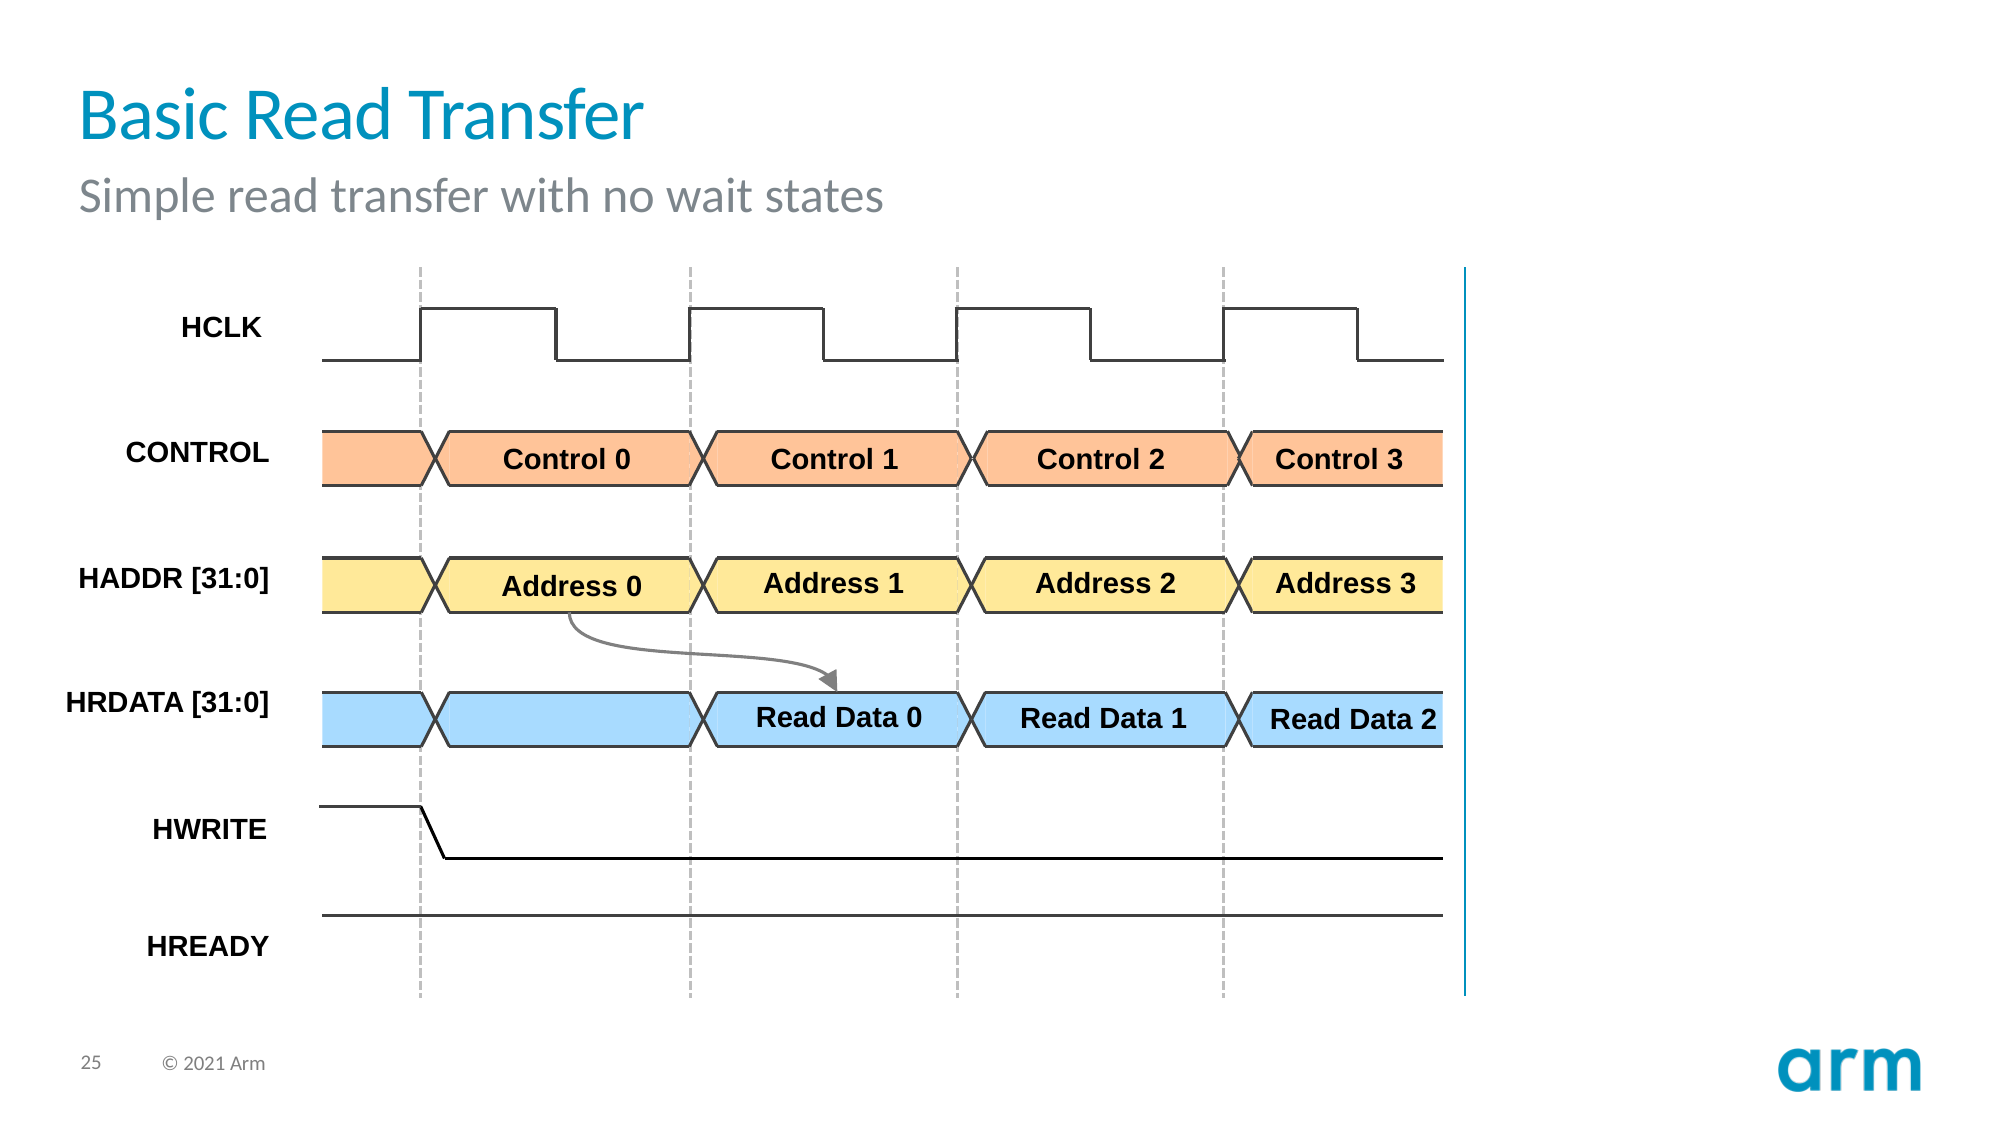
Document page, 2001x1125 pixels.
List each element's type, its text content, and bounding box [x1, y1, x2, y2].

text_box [28, 267, 1457, 998]
picture [1777, 1047, 1922, 1093]
title Basic Read Transfer [78, 78, 1922, 162]
list Simple read transfer with no wait states [78, 162, 1922, 220]
